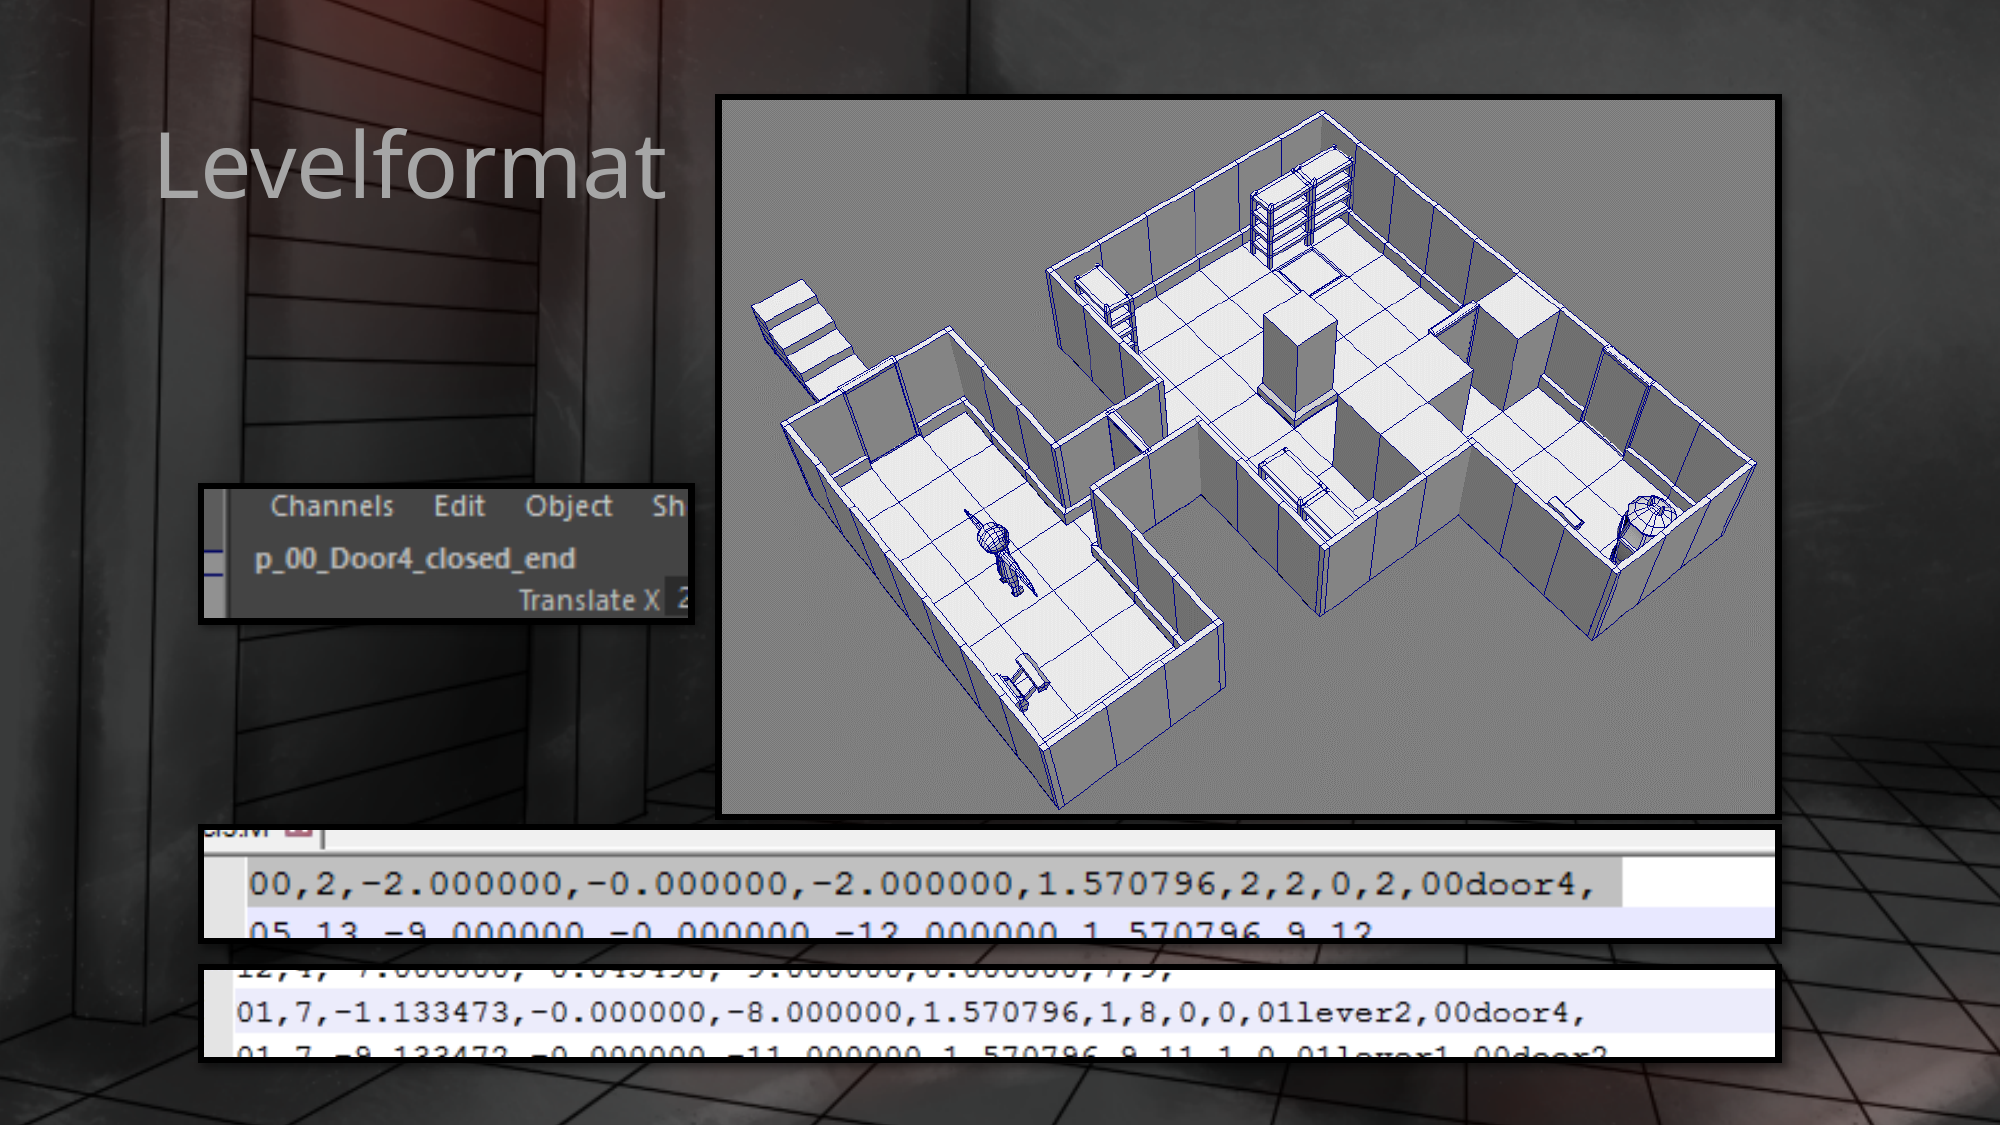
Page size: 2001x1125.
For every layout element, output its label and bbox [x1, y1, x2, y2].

picture [0, 0, 2000, 1125]
list [721, 100, 1776, 814]
